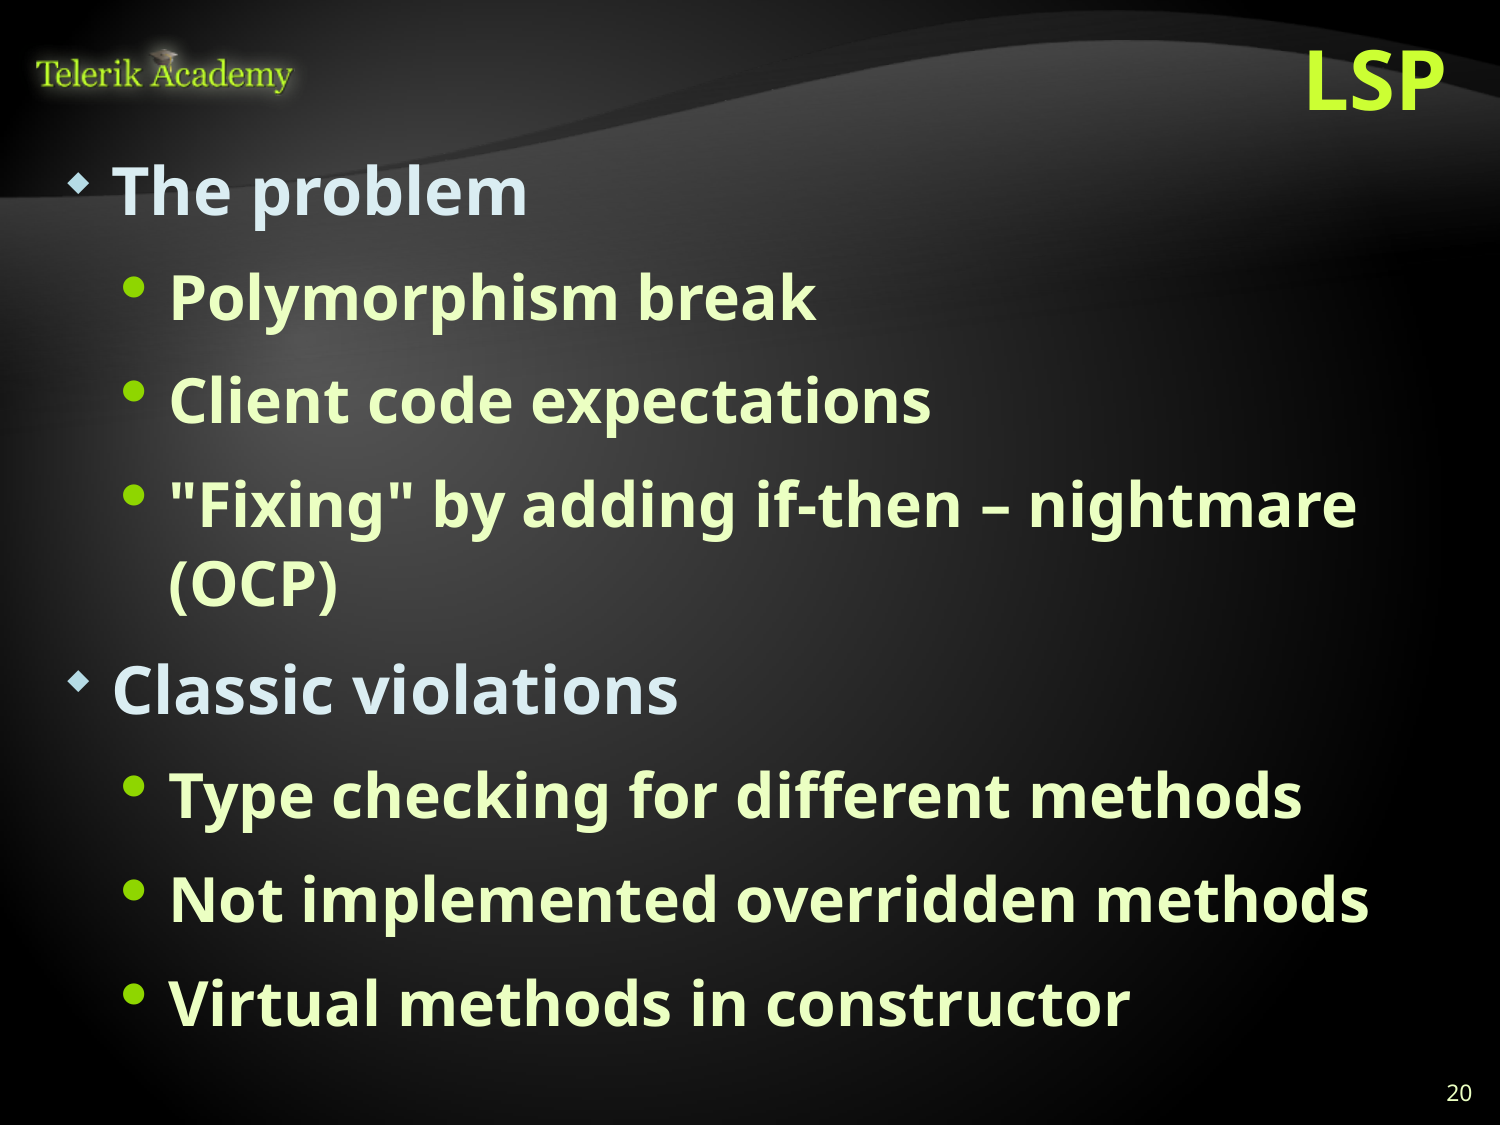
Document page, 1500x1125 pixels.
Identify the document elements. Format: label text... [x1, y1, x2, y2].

list The problem Polymorphism break Client code expectations "Fixing" by adding if-then – nightmare (OCP) Classic violations Type checking for different methods Not implemented overridden methods Virtual methods in constructor [50, 137, 1475, 1088]
slide_number 20 [1412, 1074, 1488, 1113]
title LSP [300, 16, 1463, 137]
picture [0, 0, 1500, 1125]
